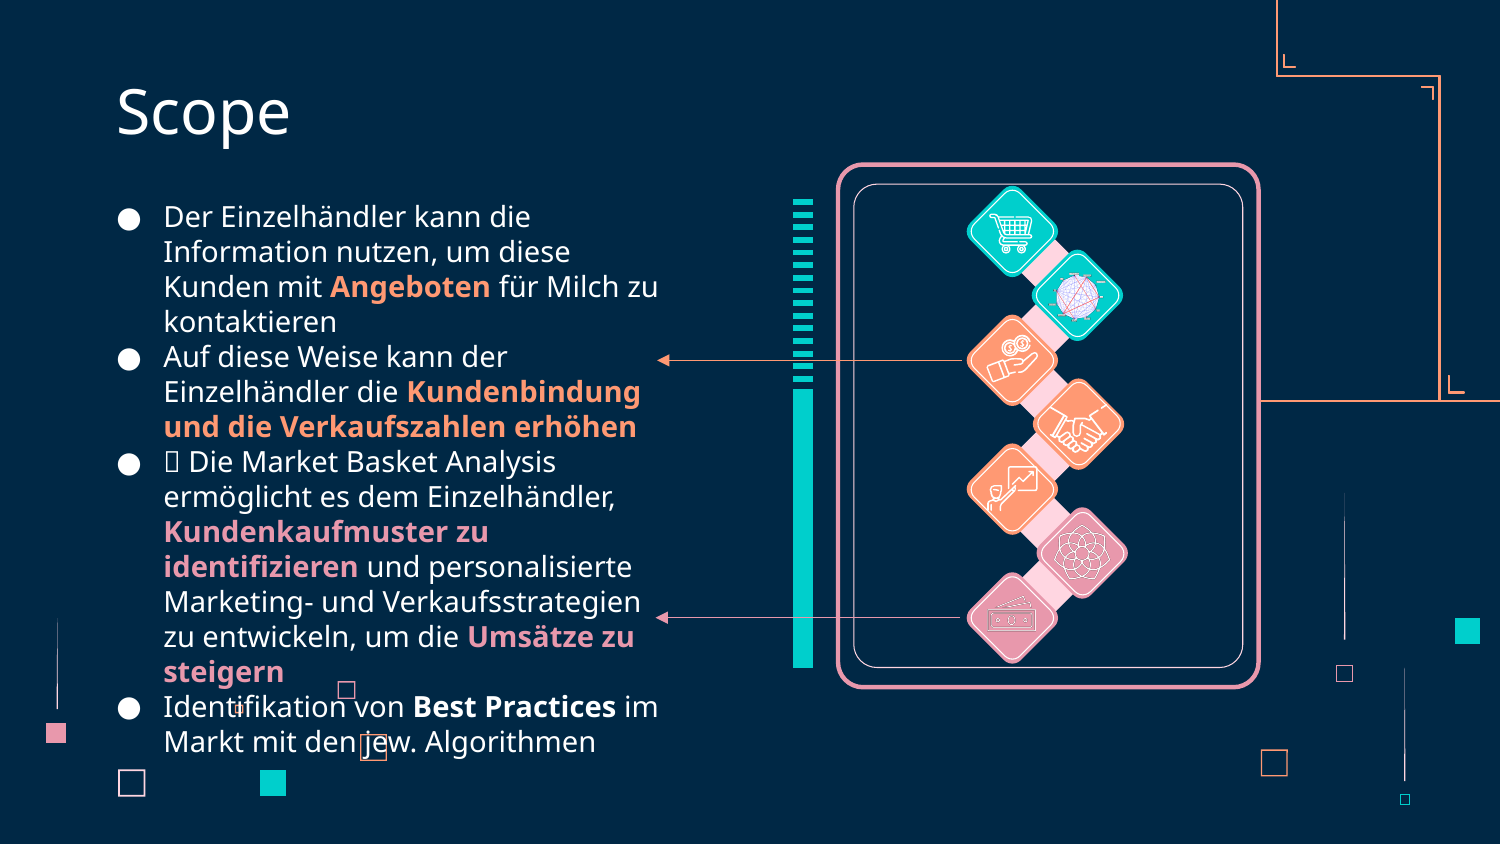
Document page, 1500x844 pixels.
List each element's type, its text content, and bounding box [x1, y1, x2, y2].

list Der Einzelhändler kann die Information nutzen, um diese Kunden mit Angeboten für Milch zu kontaktieren Auf diese Weise kann der Einzelhändler die Kundenbindung und die Verkaufszahlen erhöhen  Die Market Basket Analysis ermöglicht es dem Einzelhändler, Kundenkaufmuster zu identifizieren und personalisierte Marketing- und Verkaufsstrategien zu entwickeln, um die Umsätze zu steigern Identifikation von Best Practices im Markt mit den jew. Algorithmen [101, 183, 682, 668]
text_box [1260, 0, 1500, 402]
title Scope [101, 67, 934, 163]
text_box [976, 195, 1121, 654]
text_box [792, 162, 1262, 690]
